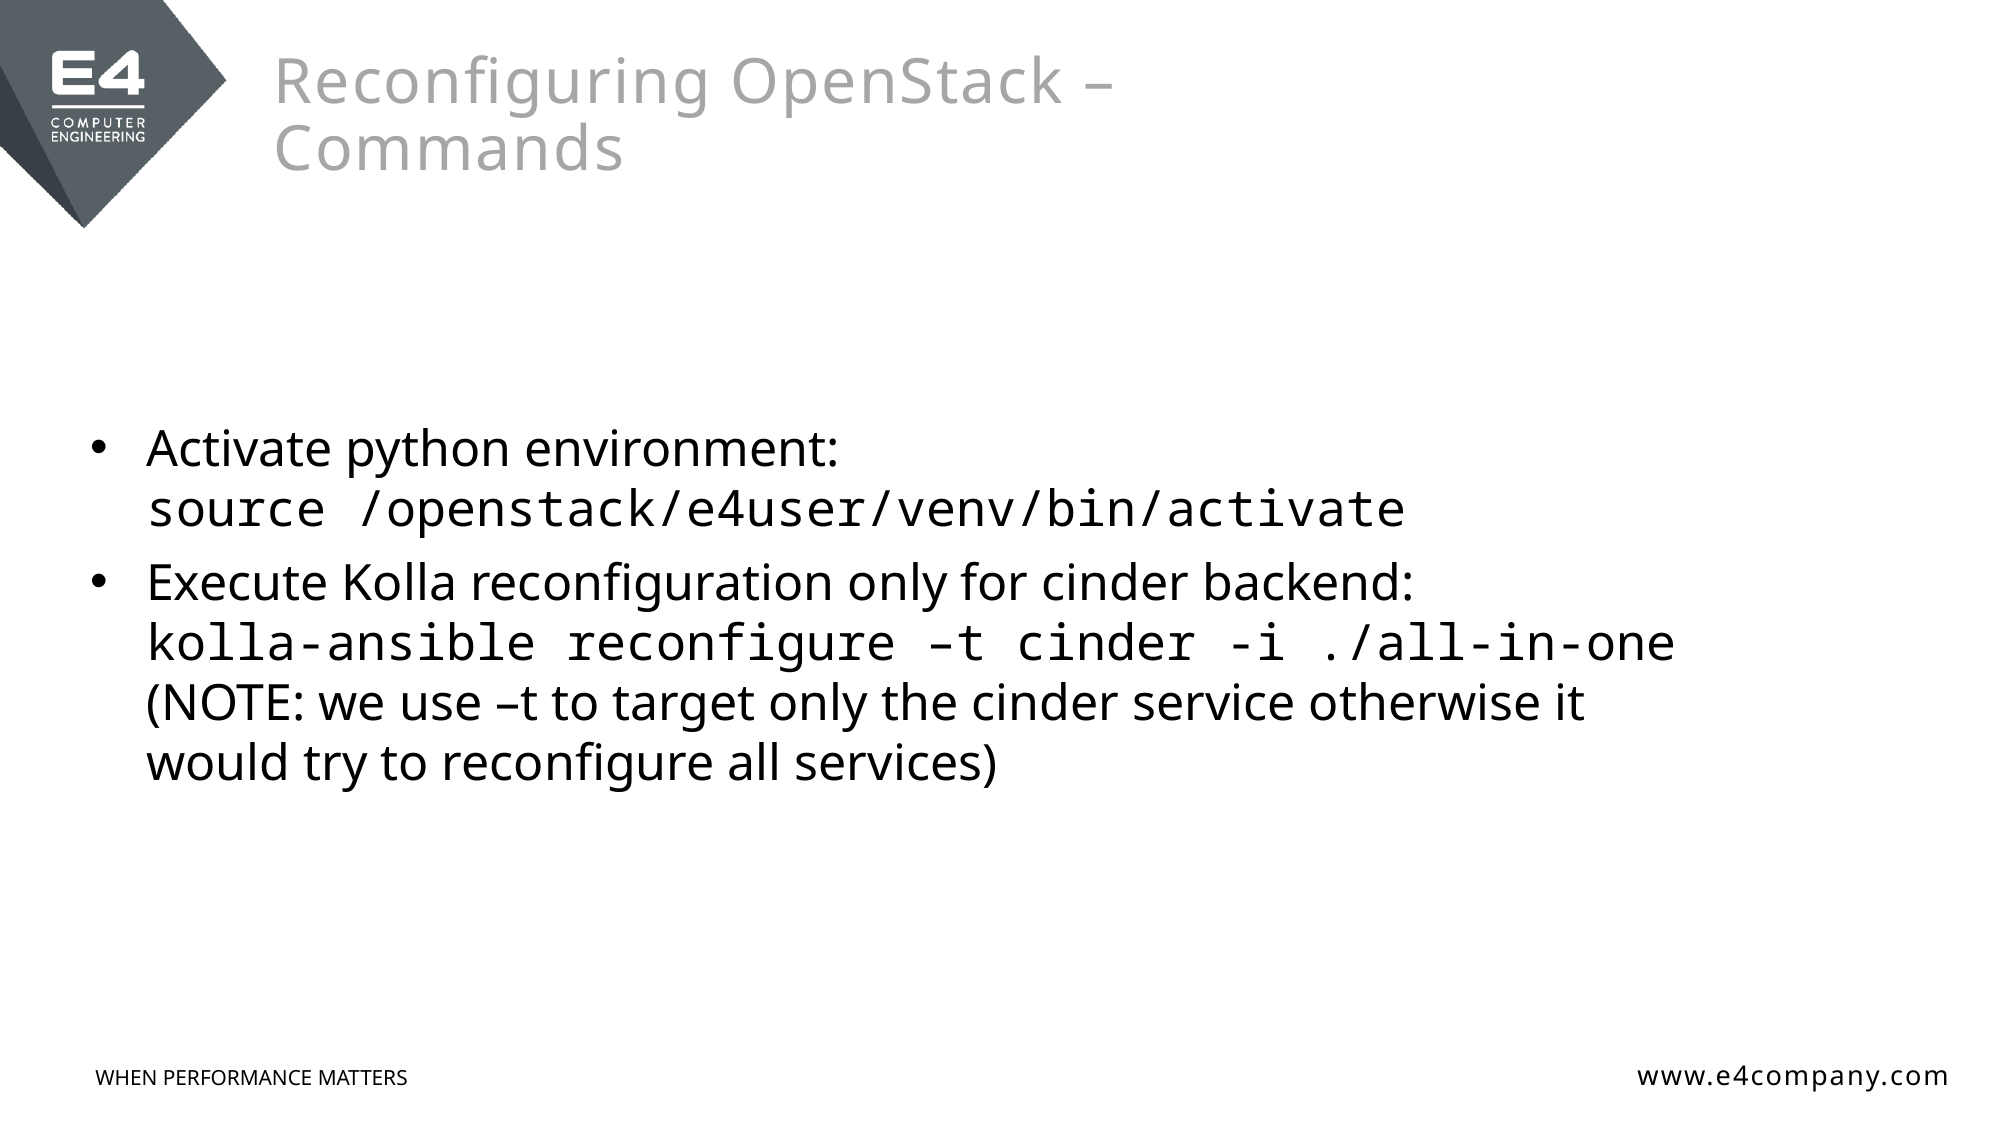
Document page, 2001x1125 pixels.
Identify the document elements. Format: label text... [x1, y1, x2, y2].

title Reconfiguring OpenStack – Commands [258, 41, 1519, 260]
picture [0, 0, 228, 230]
text_box Activate python environment: source /openstack/e4user/venv/bin/activate Execute Kolla reconfiguration only for cinder backend: kolla-ansible reconfigure –t cinder -i ./all-in-one (NOTE: we use –t to target only the cinder service otherwise it would try to reconfigure all services) [74, 262, 1756, 1005]
